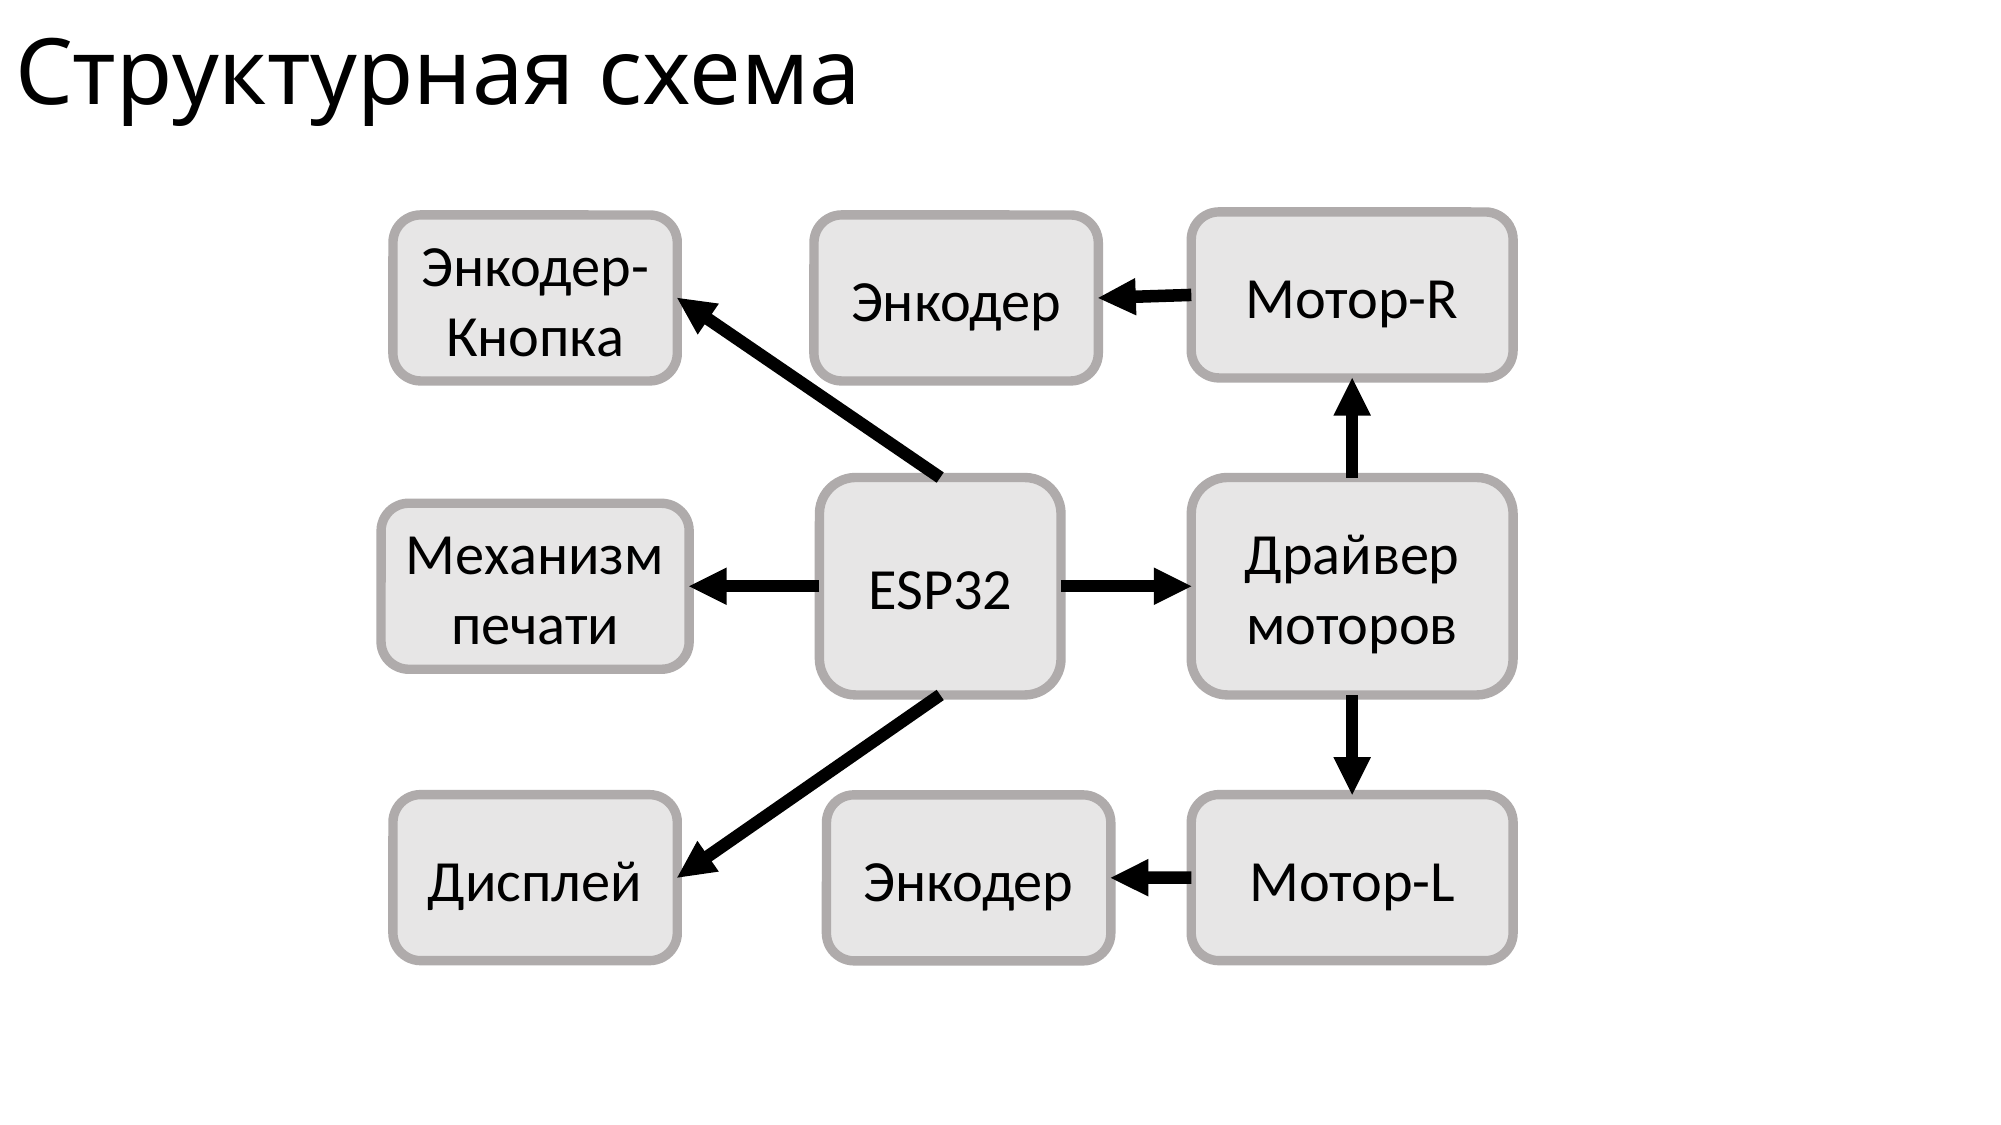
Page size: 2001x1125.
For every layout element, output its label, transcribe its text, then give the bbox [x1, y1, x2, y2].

text_box Mотор-R [1190, 210, 1515, 379]
text_box Механизм печати [379, 502, 691, 671]
text_box Дисплей [391, 793, 679, 962]
text_box ESP32 [818, 476, 1063, 696]
text_box Энкодер [825, 793, 1112, 962]
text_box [677, 297, 941, 478]
text_box Энкодер-Кнопка [391, 213, 679, 382]
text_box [1098, 294, 1192, 298]
title Структурная схема [0, 0, 2000, 152]
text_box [677, 694, 941, 878]
text_box Драйвер моторов [1190, 476, 1515, 696]
text_box Энкодер [812, 213, 1100, 382]
text_box Mотор-L [1190, 793, 1515, 962]
